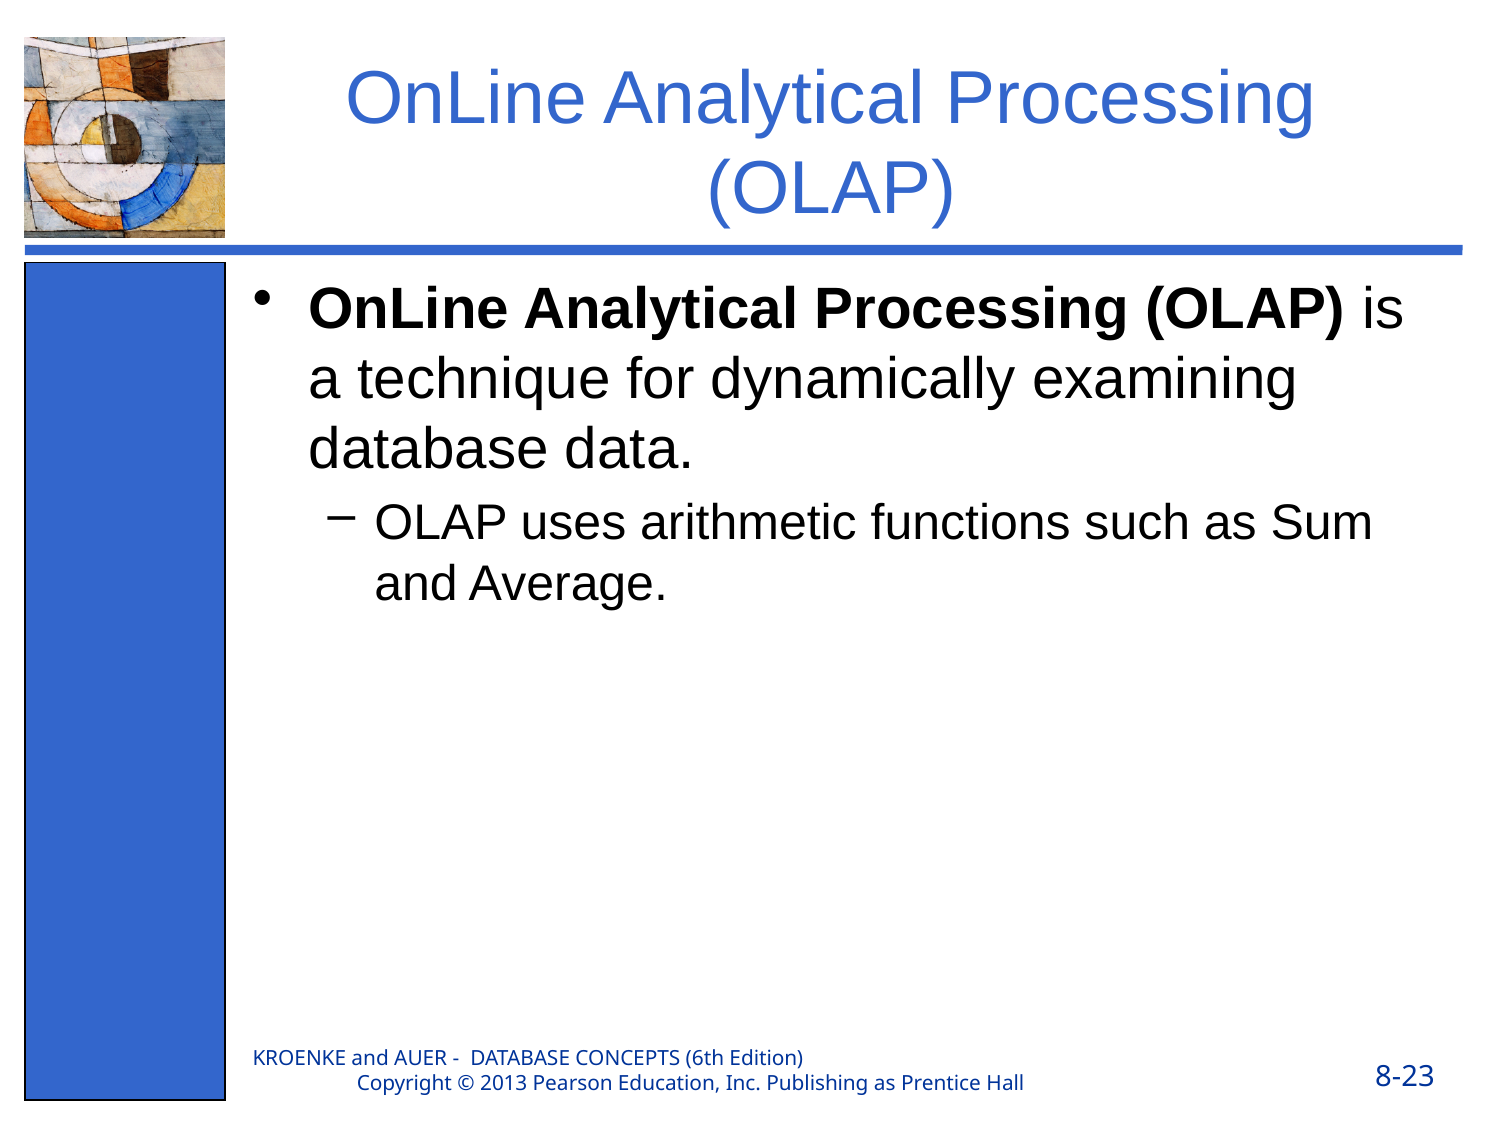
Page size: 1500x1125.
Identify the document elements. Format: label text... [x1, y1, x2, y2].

picture [24, 37, 225, 238]
list OnLine Analytical Processing (OLAP) is a technique for dynamically examining database data. OLAP uses arithmetic functions such as Sum and Average. [237, 262, 1426, 1026]
title OnLine Analytical Processing (OLAP) [237, 44, 1426, 233]
footer KROENKE and AUER - DATABASE CONCEPTS (6th Edition) Copyright © 2013 Pearson Education, Inc. Publishing as Prentice Hall [237, 1037, 1088, 1104]
slide_number 8-23 [1287, 1049, 1451, 1103]
